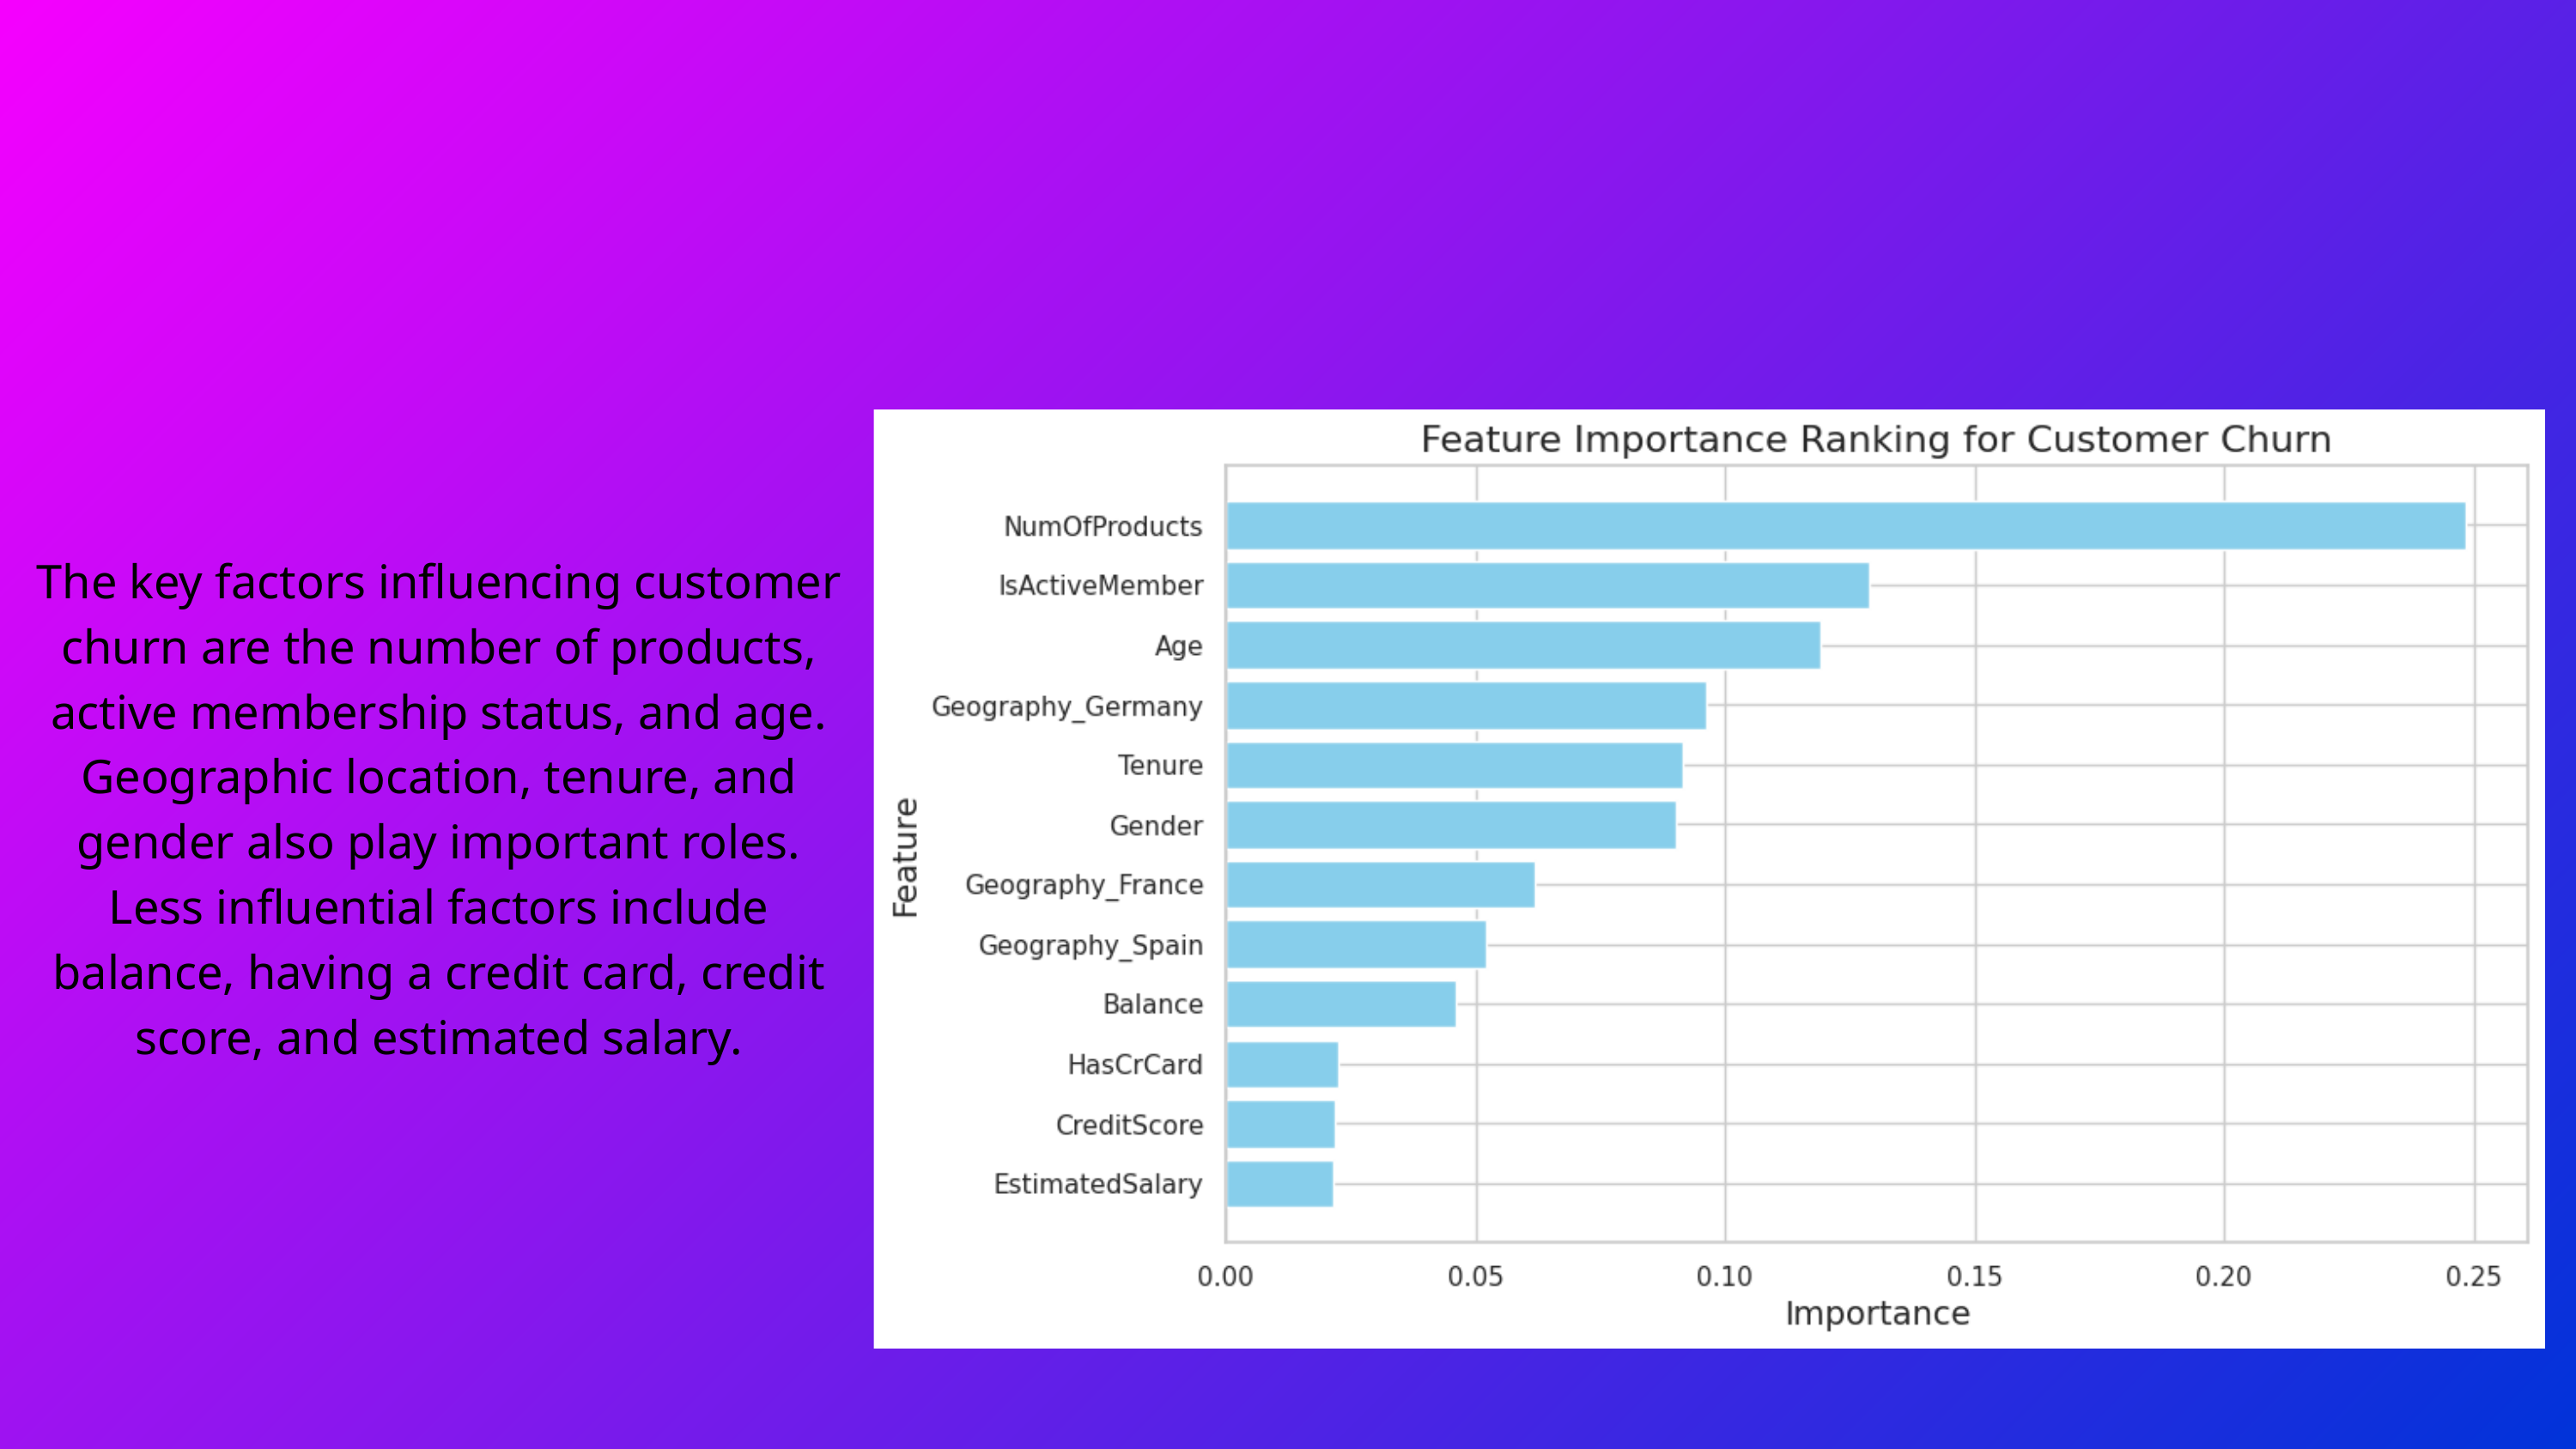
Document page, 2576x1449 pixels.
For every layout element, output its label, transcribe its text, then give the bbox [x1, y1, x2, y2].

text_box [873, 409, 2545, 1349]
text_box The key factors influencing customer churn are the number of products, active membership status, and age. Geographic location, tenure, and gender also play important roles. Less influential factors include balance, having a credit card, credit score, and estimated salary. [30, 543, 848, 1064]
